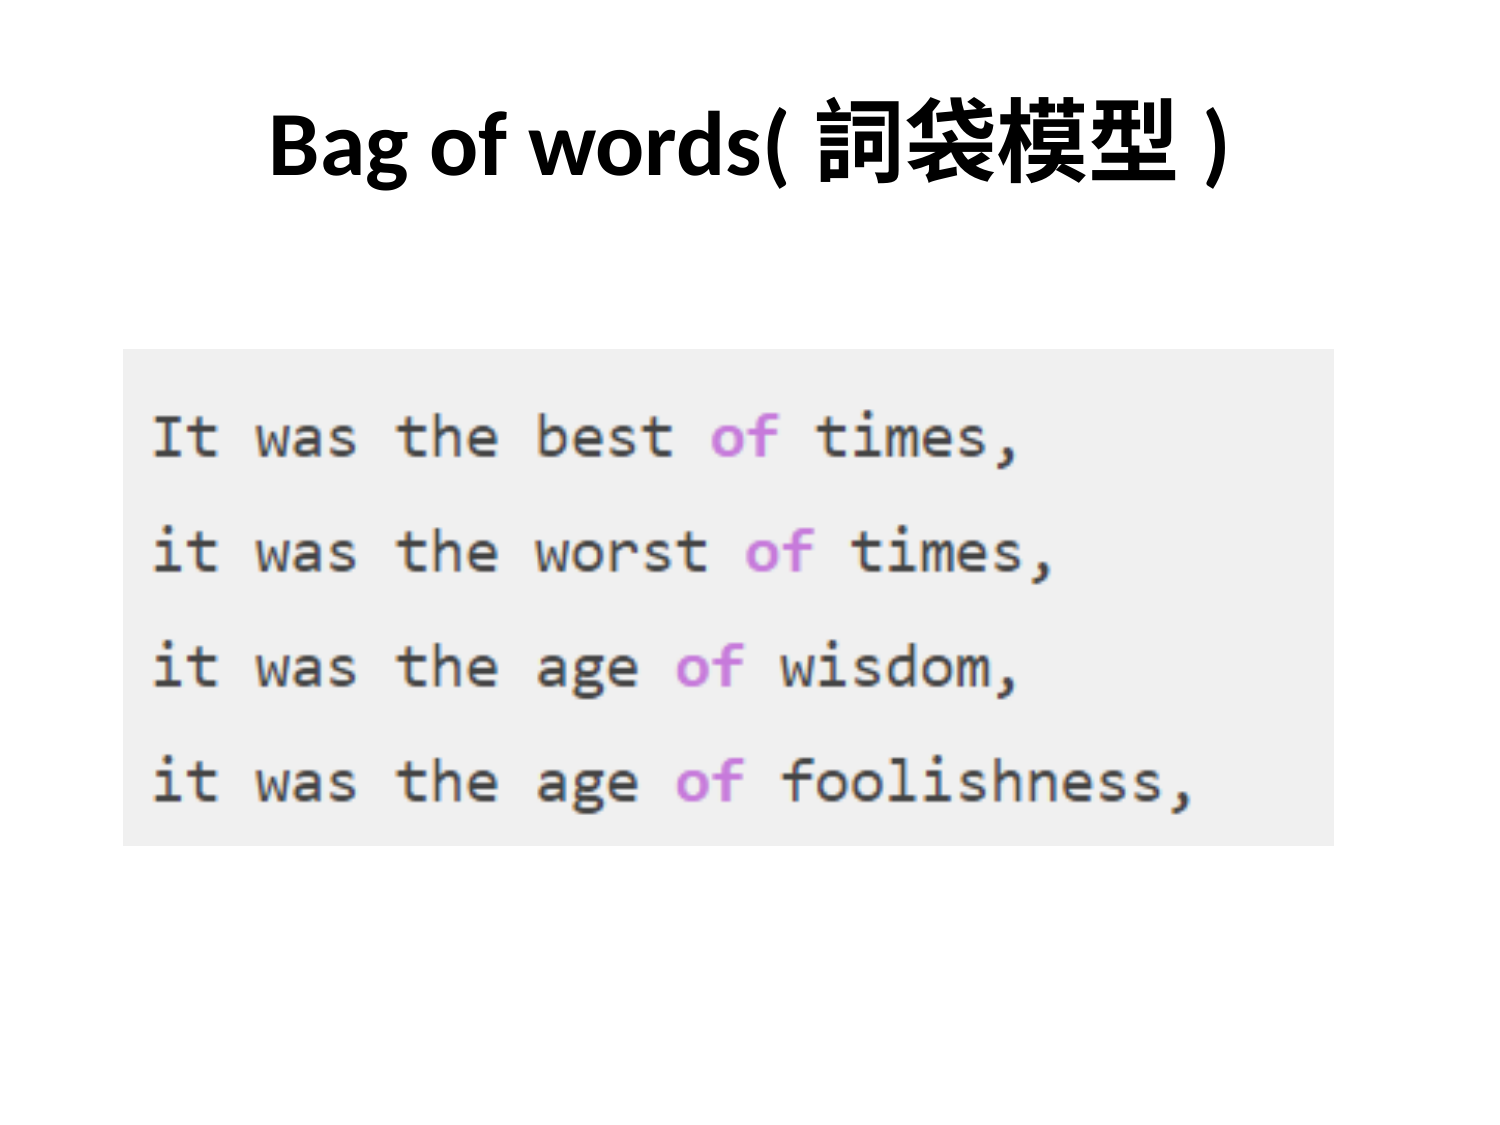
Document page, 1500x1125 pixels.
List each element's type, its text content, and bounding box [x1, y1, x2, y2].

picture [123, 349, 1334, 847]
title Bag of words(詞袋模型) [75, 45, 1425, 233]
